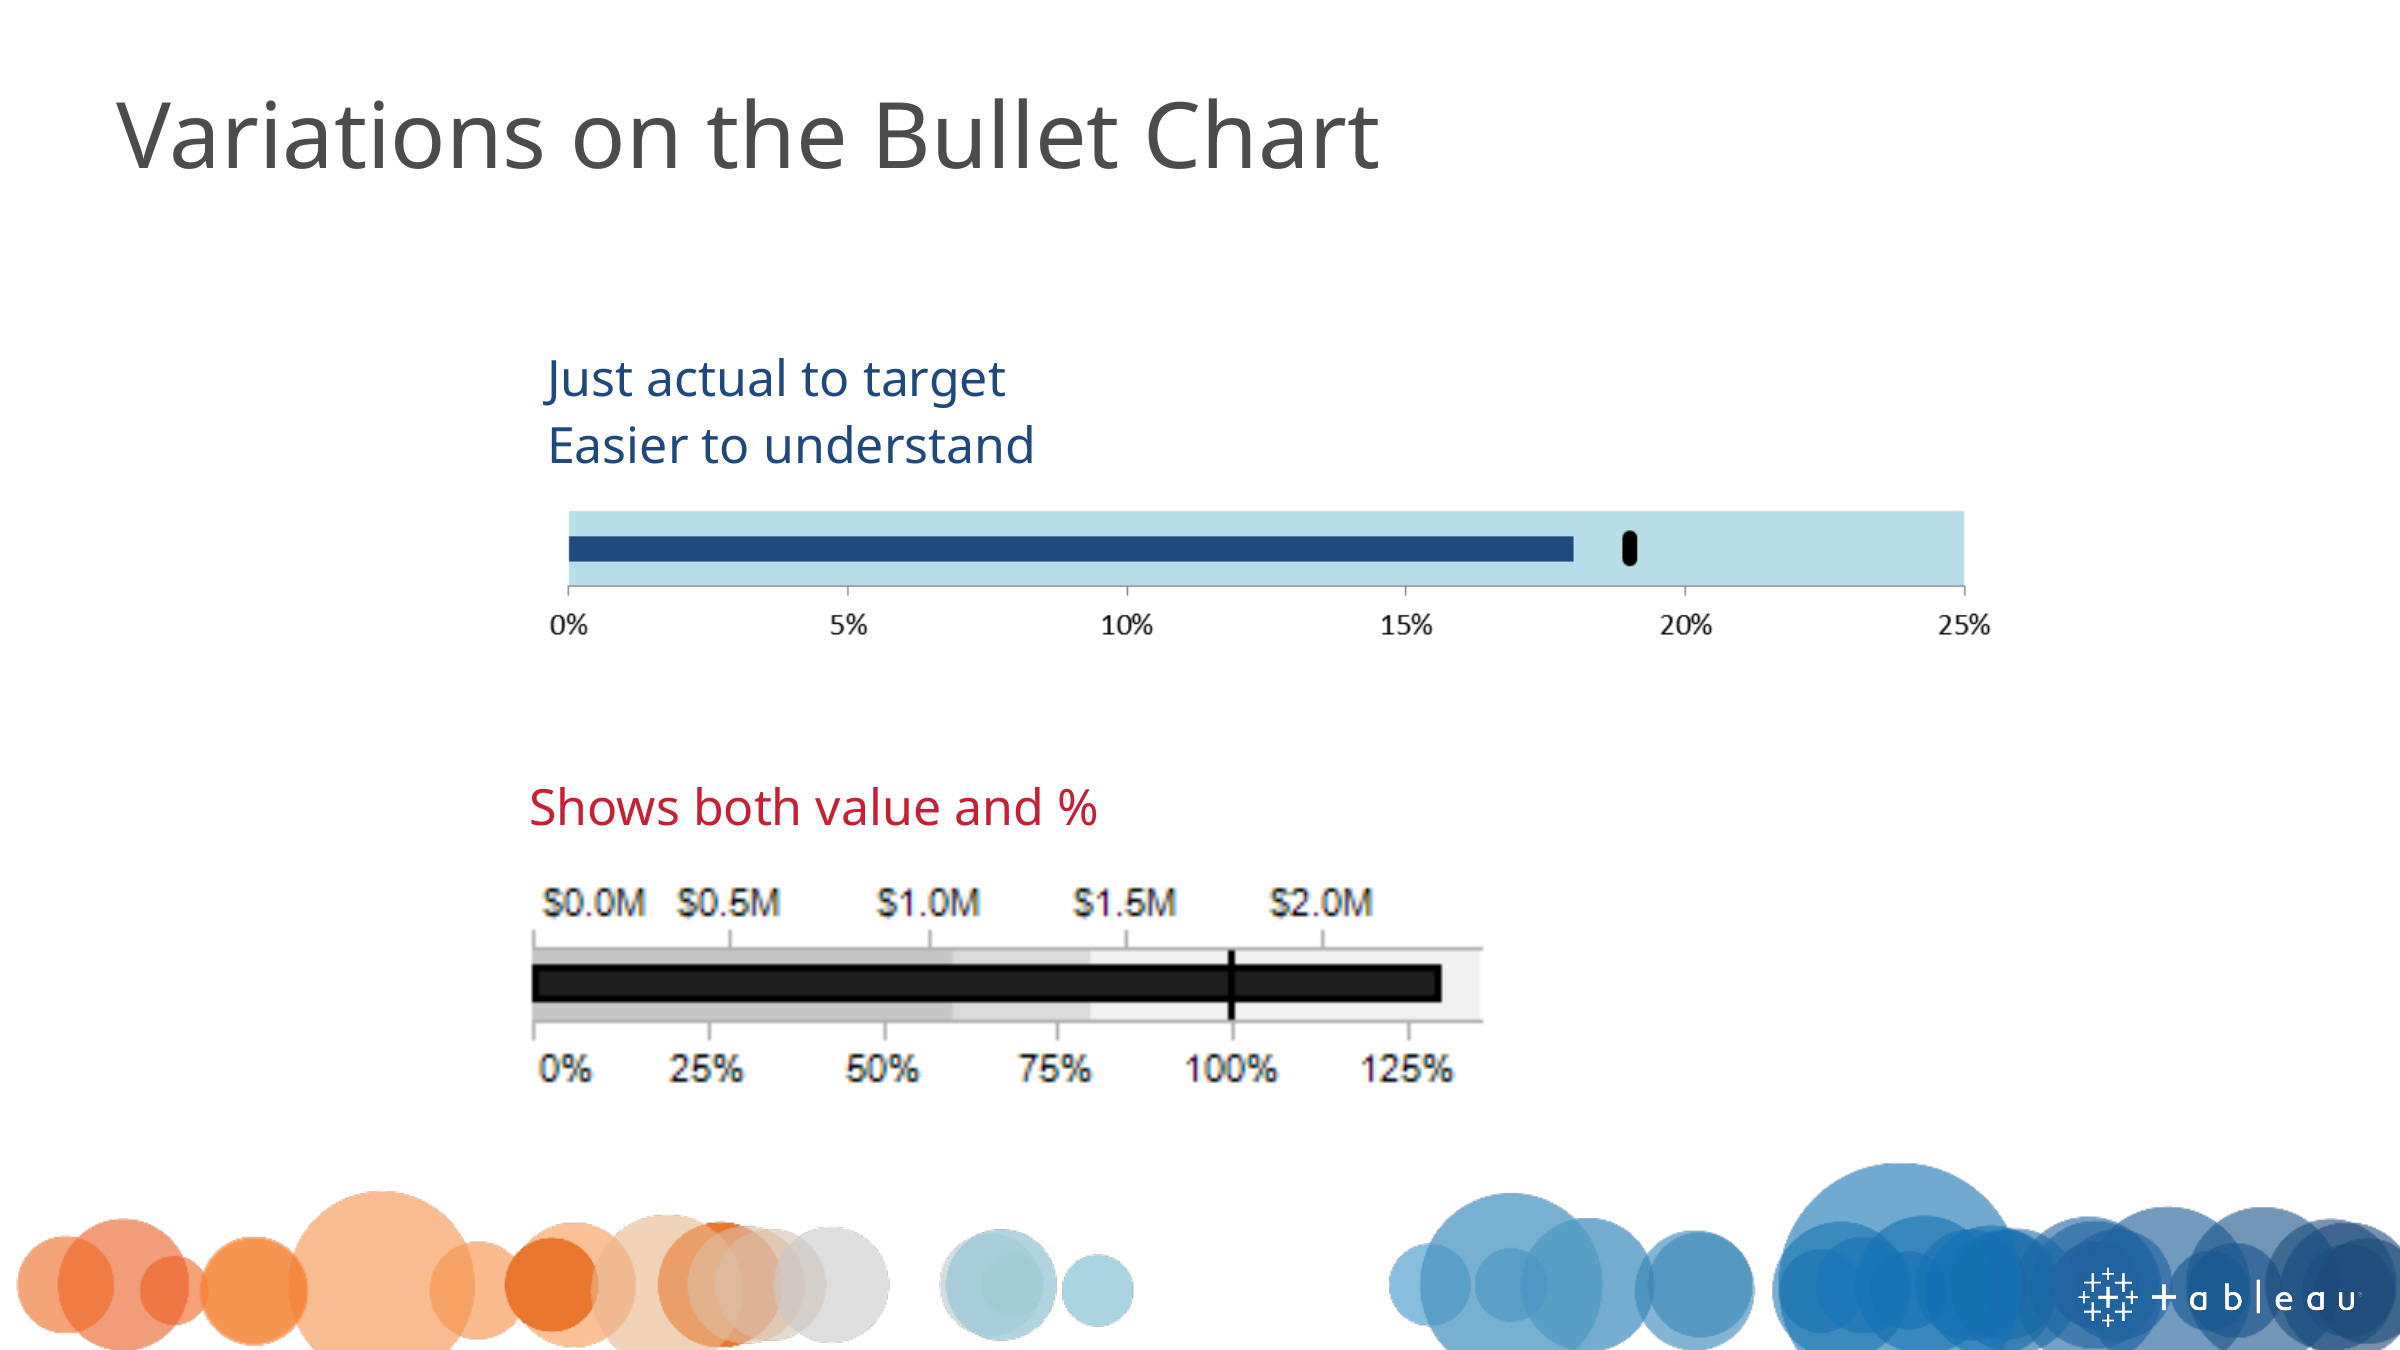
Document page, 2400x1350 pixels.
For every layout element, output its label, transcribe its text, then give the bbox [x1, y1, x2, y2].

list Variations on the Bullet Chart [116, 98, 2294, 193]
picture [516, 477, 2025, 663]
picture [516, 855, 1499, 1129]
picture [1841, 1137, 2400, 1350]
picture [0, 1137, 422, 1350]
text_box Remove performance bands Just actual to target Easier to understand Dual axis Bullet Graph Shows both value and % [422, 252, 1841, 1350]
